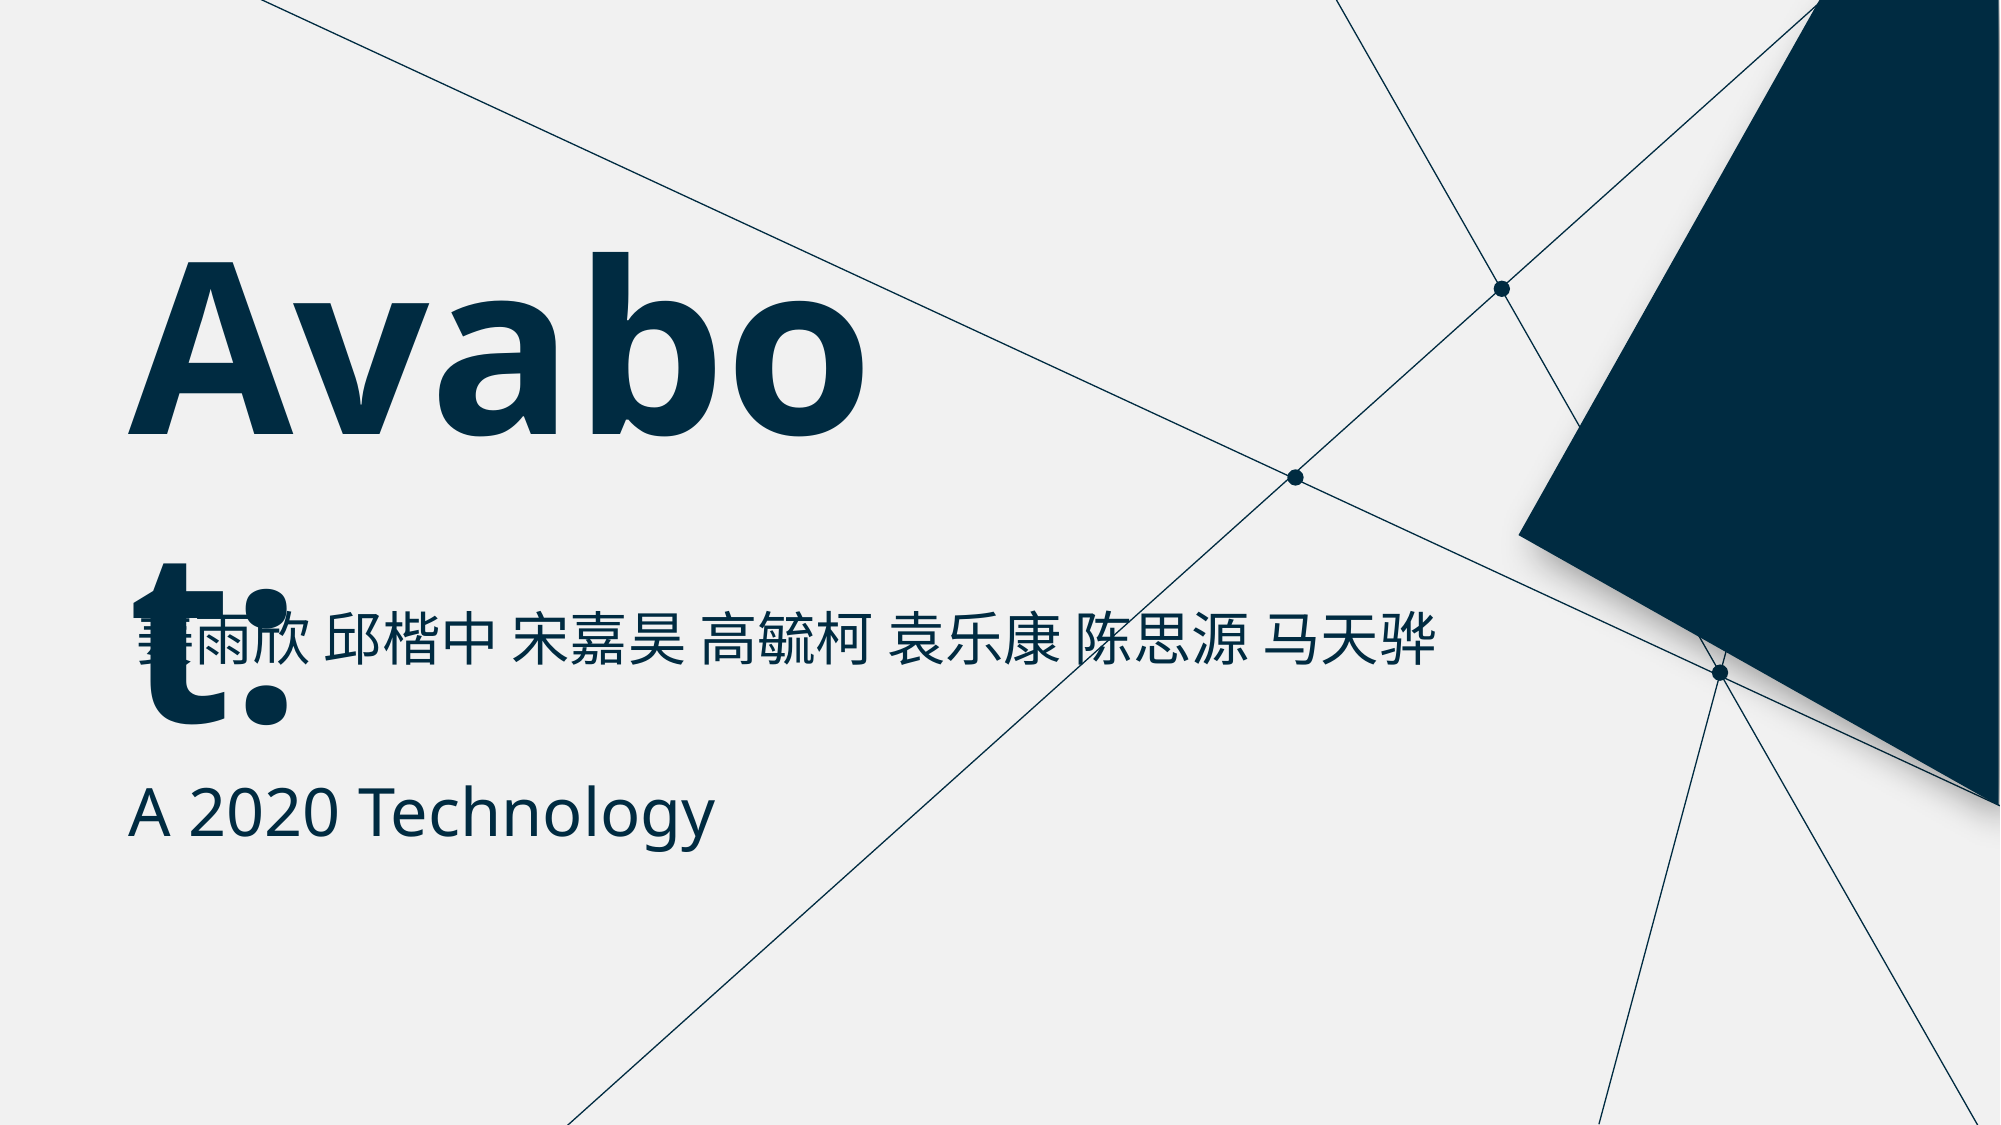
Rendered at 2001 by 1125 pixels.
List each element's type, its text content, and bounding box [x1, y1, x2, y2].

text_box [1287, 469, 1304, 486]
text_box Avabot: A 2020 Technology [113, 187, 893, 858]
text_box 姜雨欣 邱楷中 宋嘉昊 高毓柯 袁乐康 陈思源 马天骅 [121, 573, 1823, 680]
text_box [1518, 0, 1999, 806]
text_box [1493, 280, 1511, 297]
